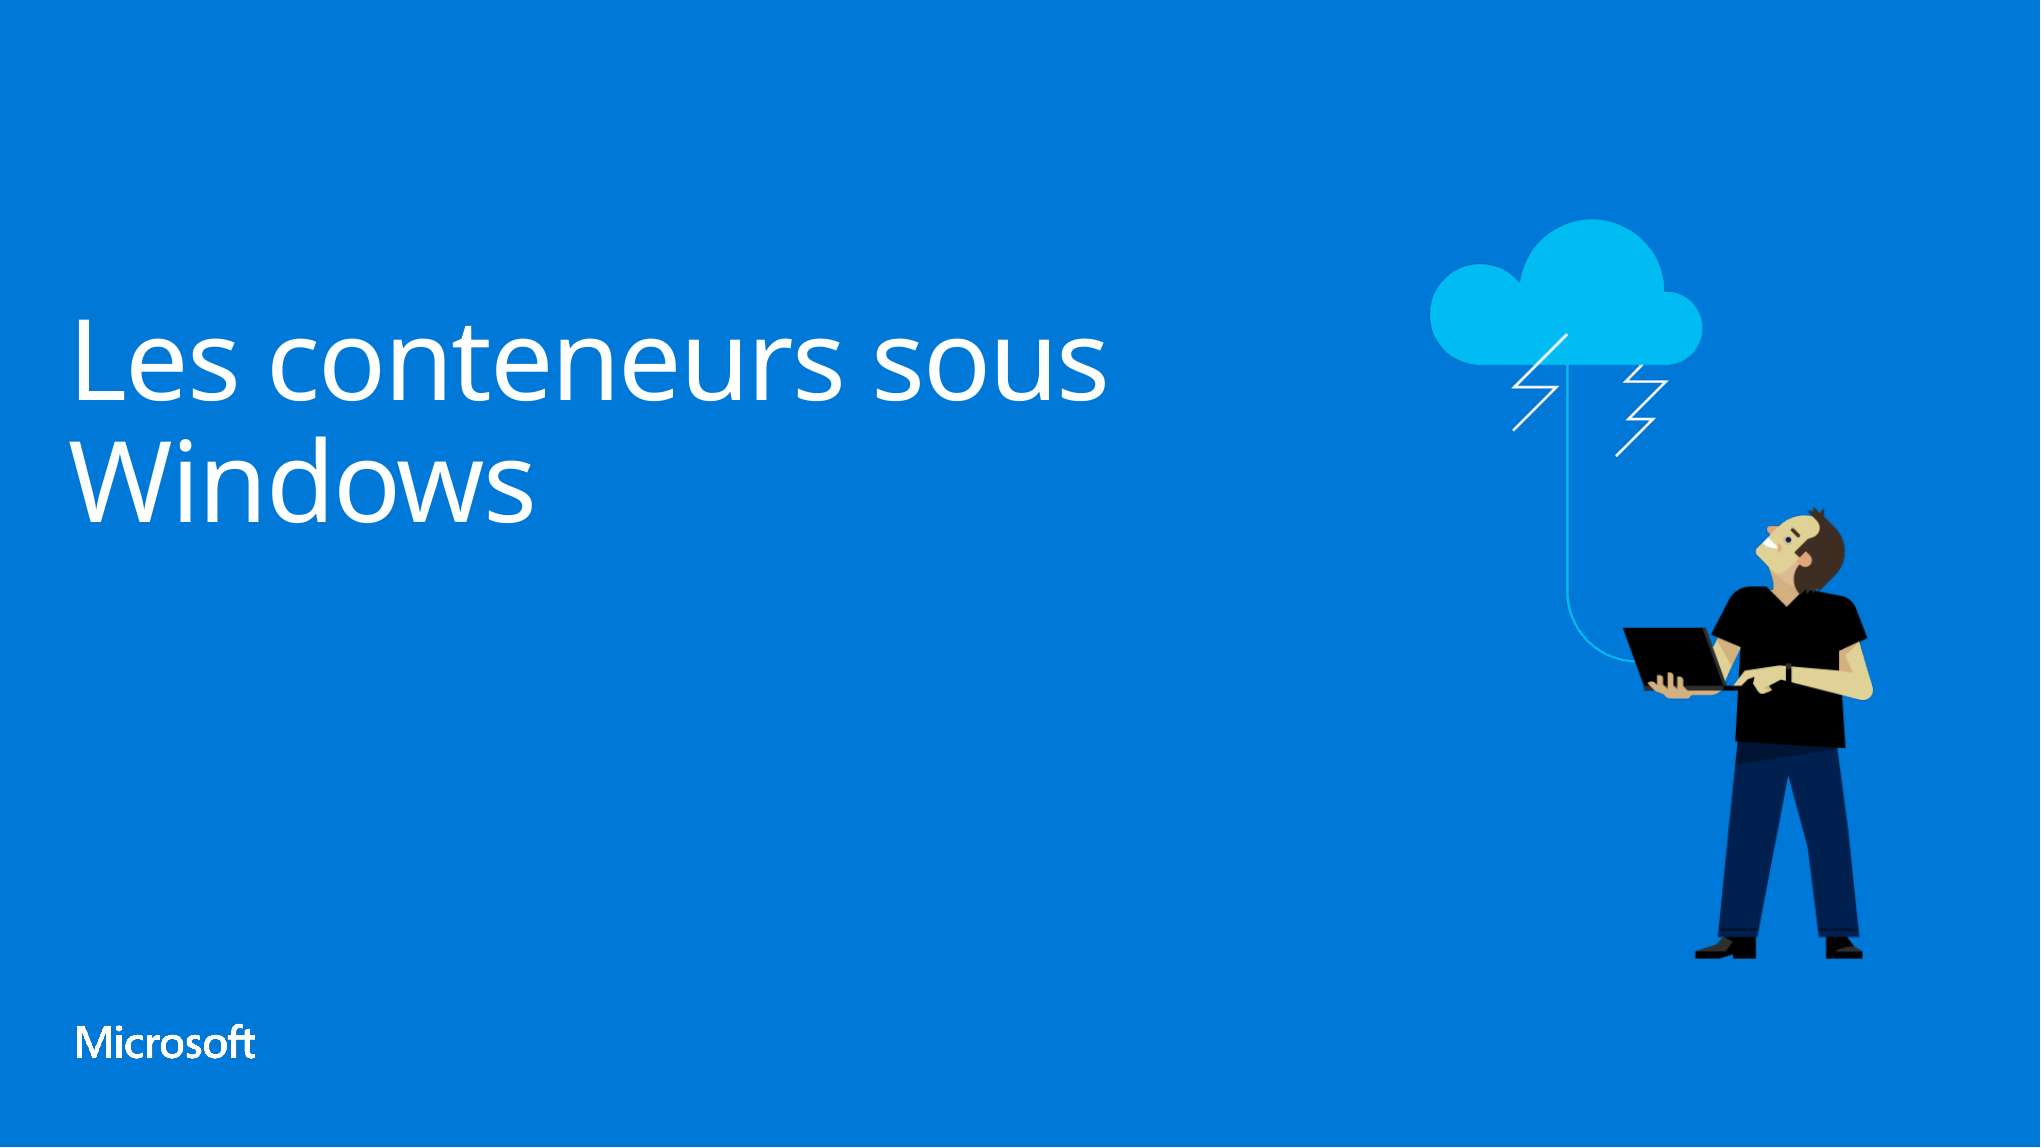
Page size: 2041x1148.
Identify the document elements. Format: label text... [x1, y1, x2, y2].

title Les conteneurs sous Windows [45, 288, 1366, 589]
picture [68, 983, 265, 1100]
picture [1350, 153, 2022, 994]
